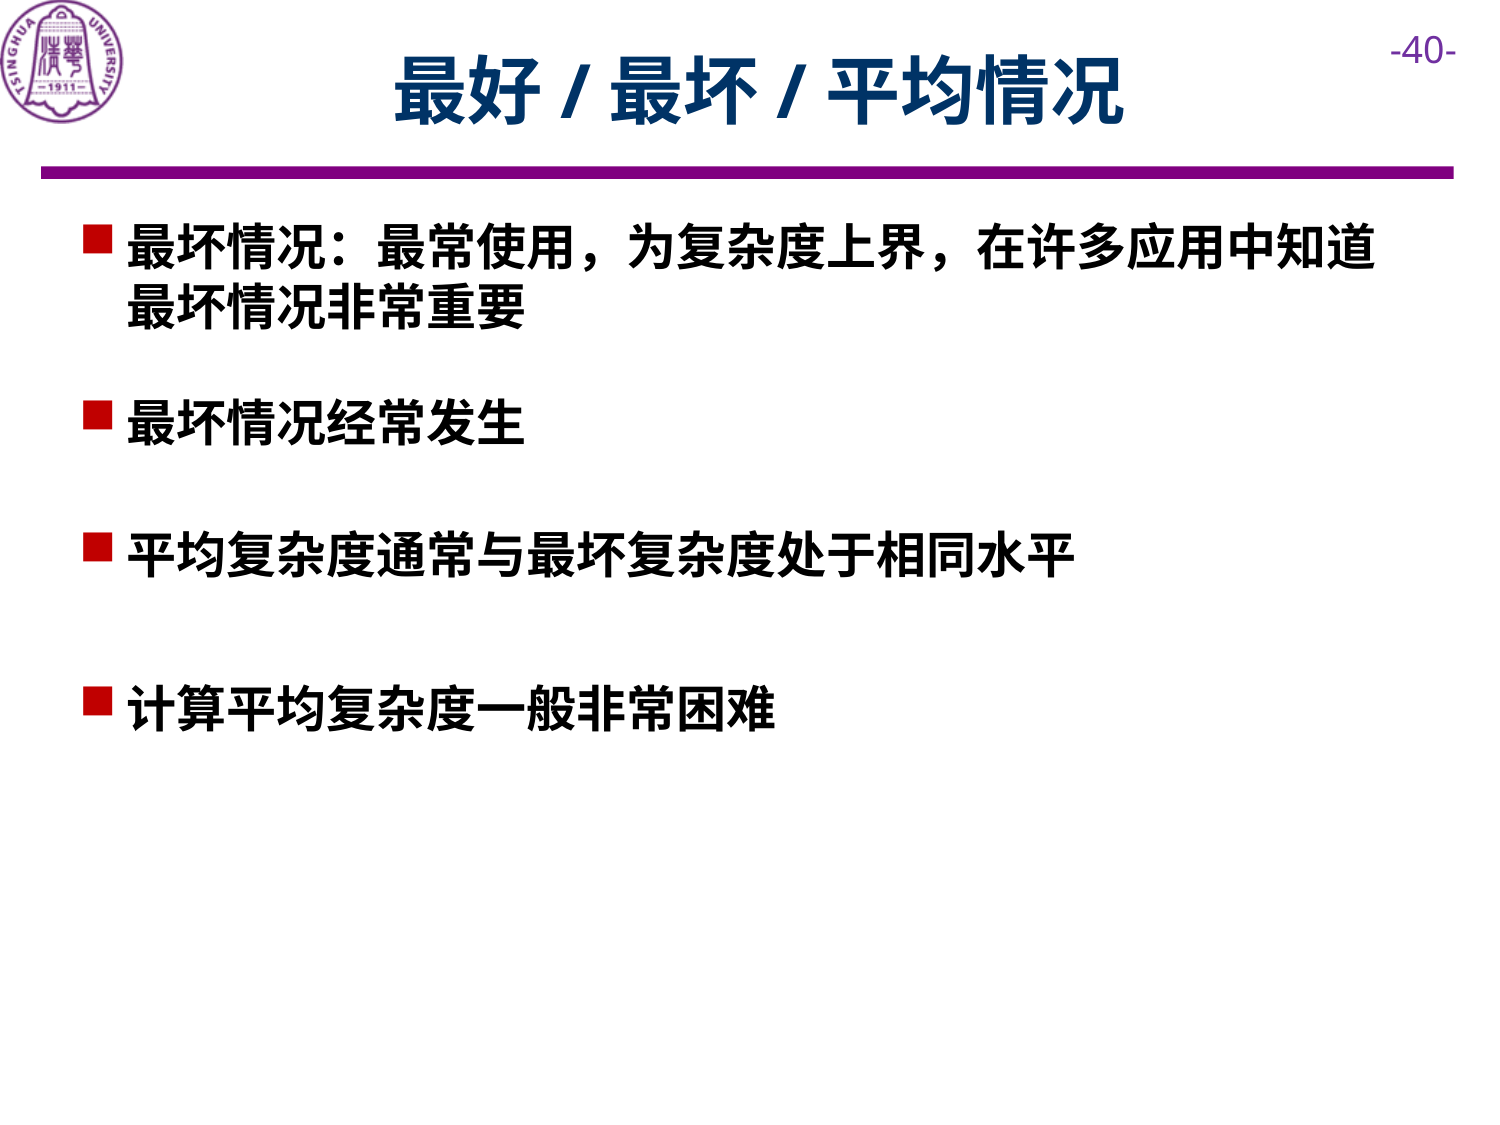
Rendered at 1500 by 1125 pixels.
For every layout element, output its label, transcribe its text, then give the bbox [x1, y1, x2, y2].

text_box 计算平均复杂度一般非常困难 [64, 669, 1416, 745]
text_box 最坏情况经常发生 [64, 383, 1482, 459]
text_box 最坏情况：最常使用，为复杂度上界，在许多应用中知道最坏情况非常重要 [64, 208, 1417, 343]
text_box 平均复杂度通常与最坏复杂度处于相同水平 [64, 516, 1416, 592]
picture [0, 0, 124, 124]
title 最好/最坏/平均情况 [135, 13, 1383, 165]
